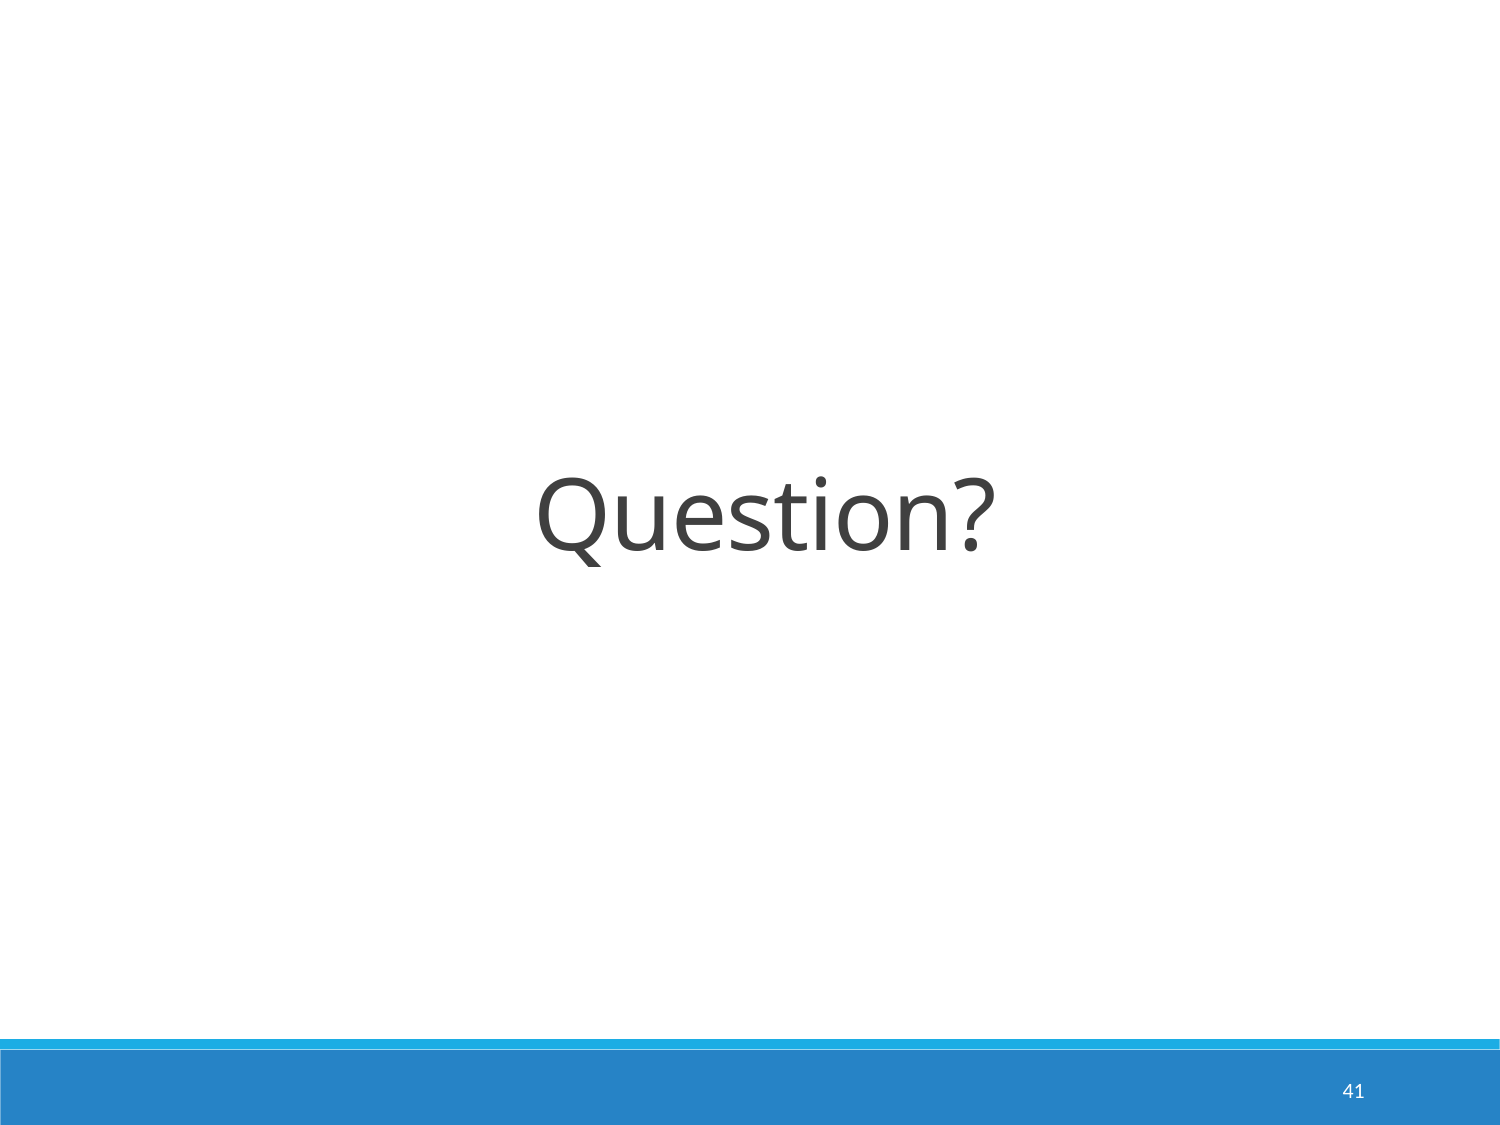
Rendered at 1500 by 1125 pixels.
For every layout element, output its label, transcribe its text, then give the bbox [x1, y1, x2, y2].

slide_number 41 [1218, 1059, 1380, 1120]
text_box Question? [146, 461, 1384, 611]
